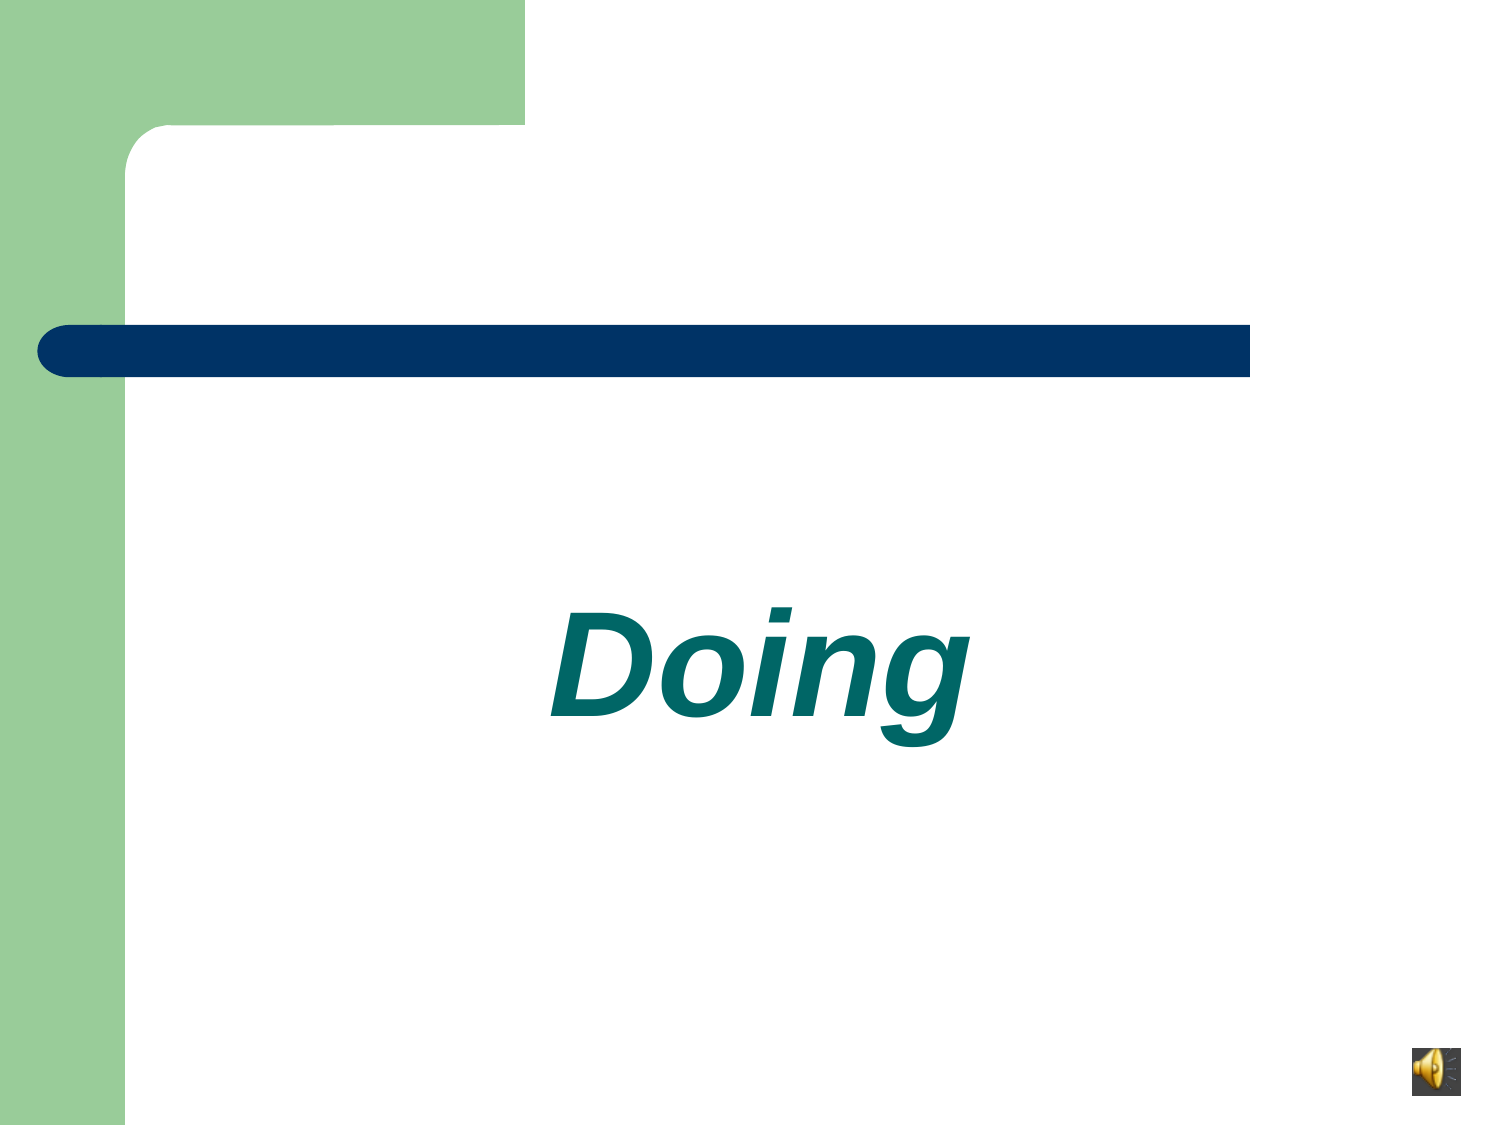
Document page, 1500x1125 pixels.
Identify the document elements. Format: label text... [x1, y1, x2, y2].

picture [1411, 1046, 1462, 1098]
title Doing [123, 515, 1400, 757]
